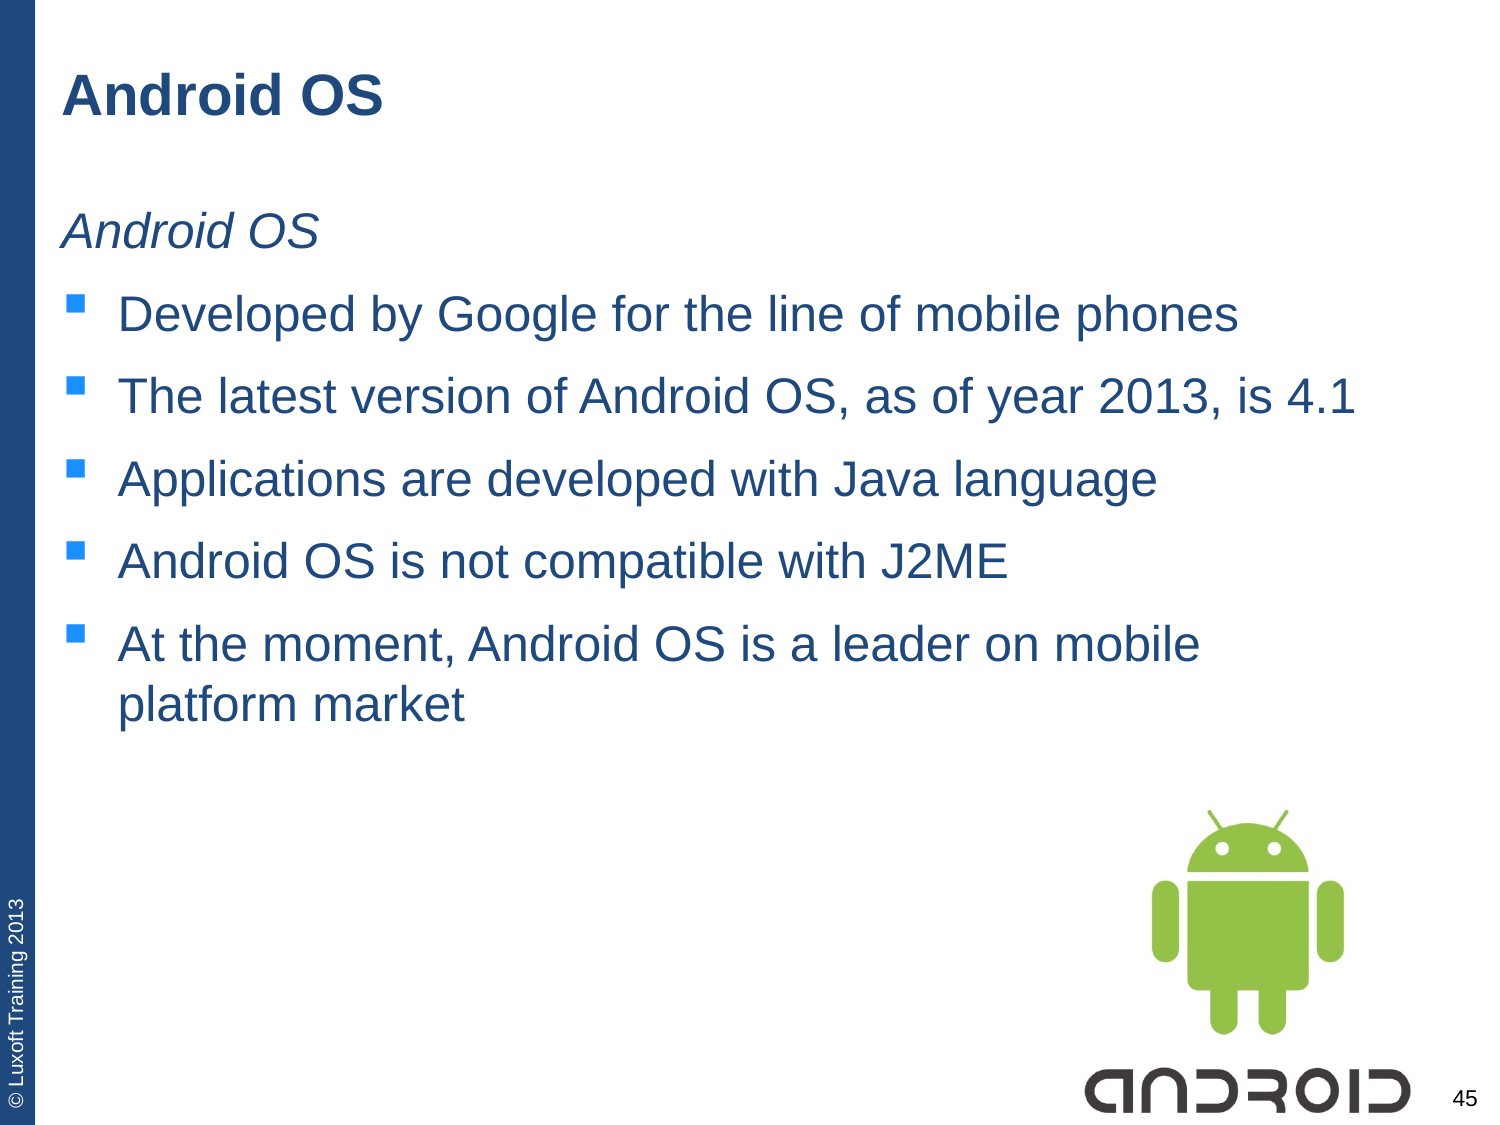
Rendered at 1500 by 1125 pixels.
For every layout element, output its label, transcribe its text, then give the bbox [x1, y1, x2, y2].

picture [1045, 810, 1449, 1113]
list Android OS Developed by Google for the line of mobile phones The latest version of Android OS, as of year 2013, is 4.1 Applications are developed with Java language Android OS is not compatible with J2ME At the moment, Android OS is a leader on mobile platform market [46, 191, 1397, 907]
title Android OS [46, 20, 1397, 165]
